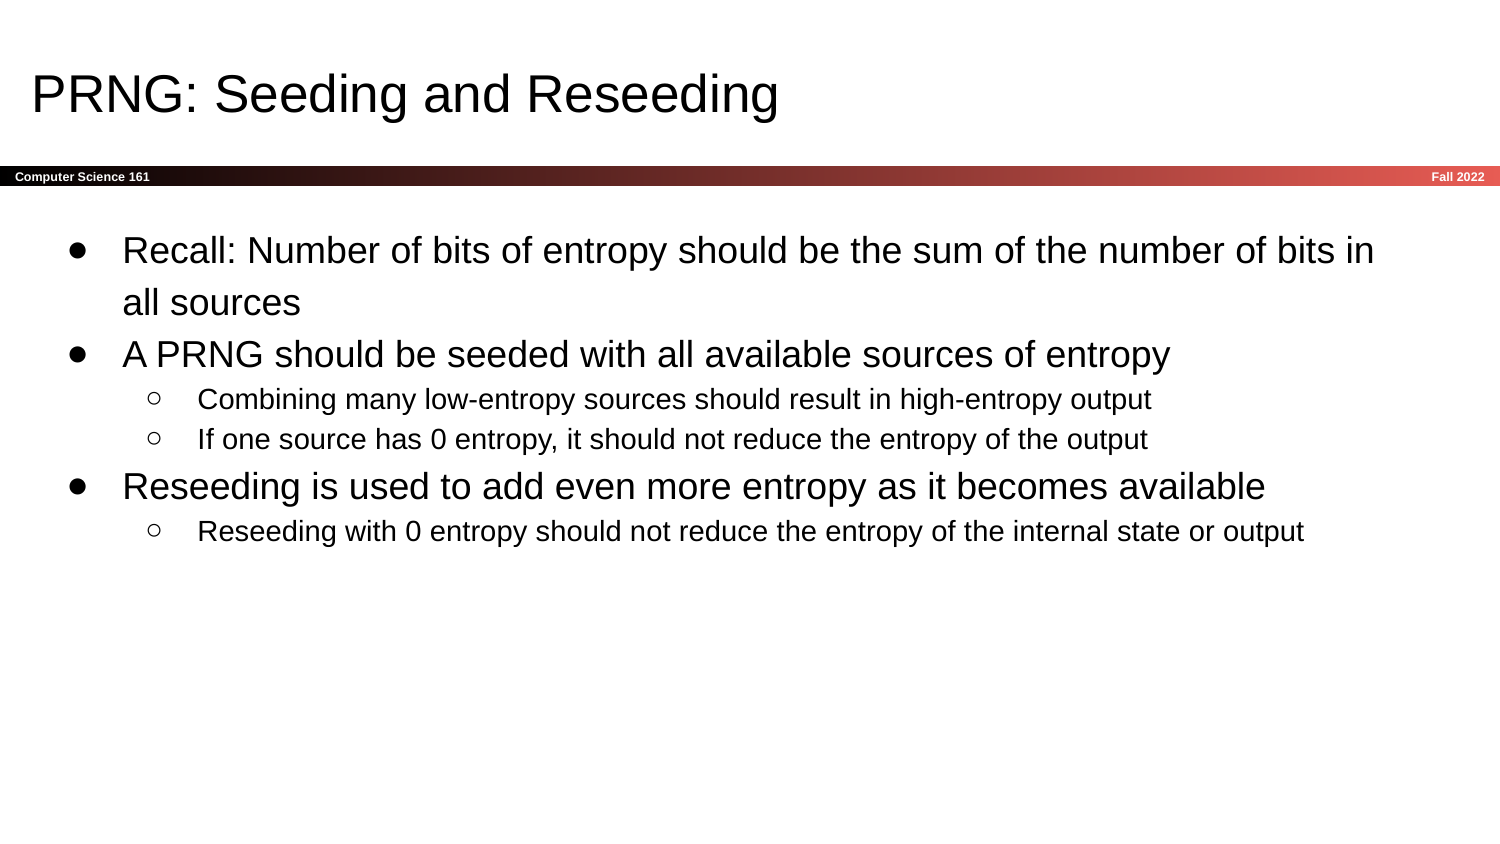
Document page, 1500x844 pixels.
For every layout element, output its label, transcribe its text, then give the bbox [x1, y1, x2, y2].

list Recall: Number of bits of entropy should be the sum of the number of bits in all sources A PRNG should be seeded with all available sources of entropy Combining many low-entropy sources should result in high-entropy output If one source has 0 entropy, it should not reduce the entropy of the output Reseeding is used to add even more entropy as it becomes available Reseeding with 0 entropy should not reduce the entropy of the internal state or output [32, 204, 1431, 823]
title PRNG: Seeding and Reseeding [16, 44, 1415, 139]
